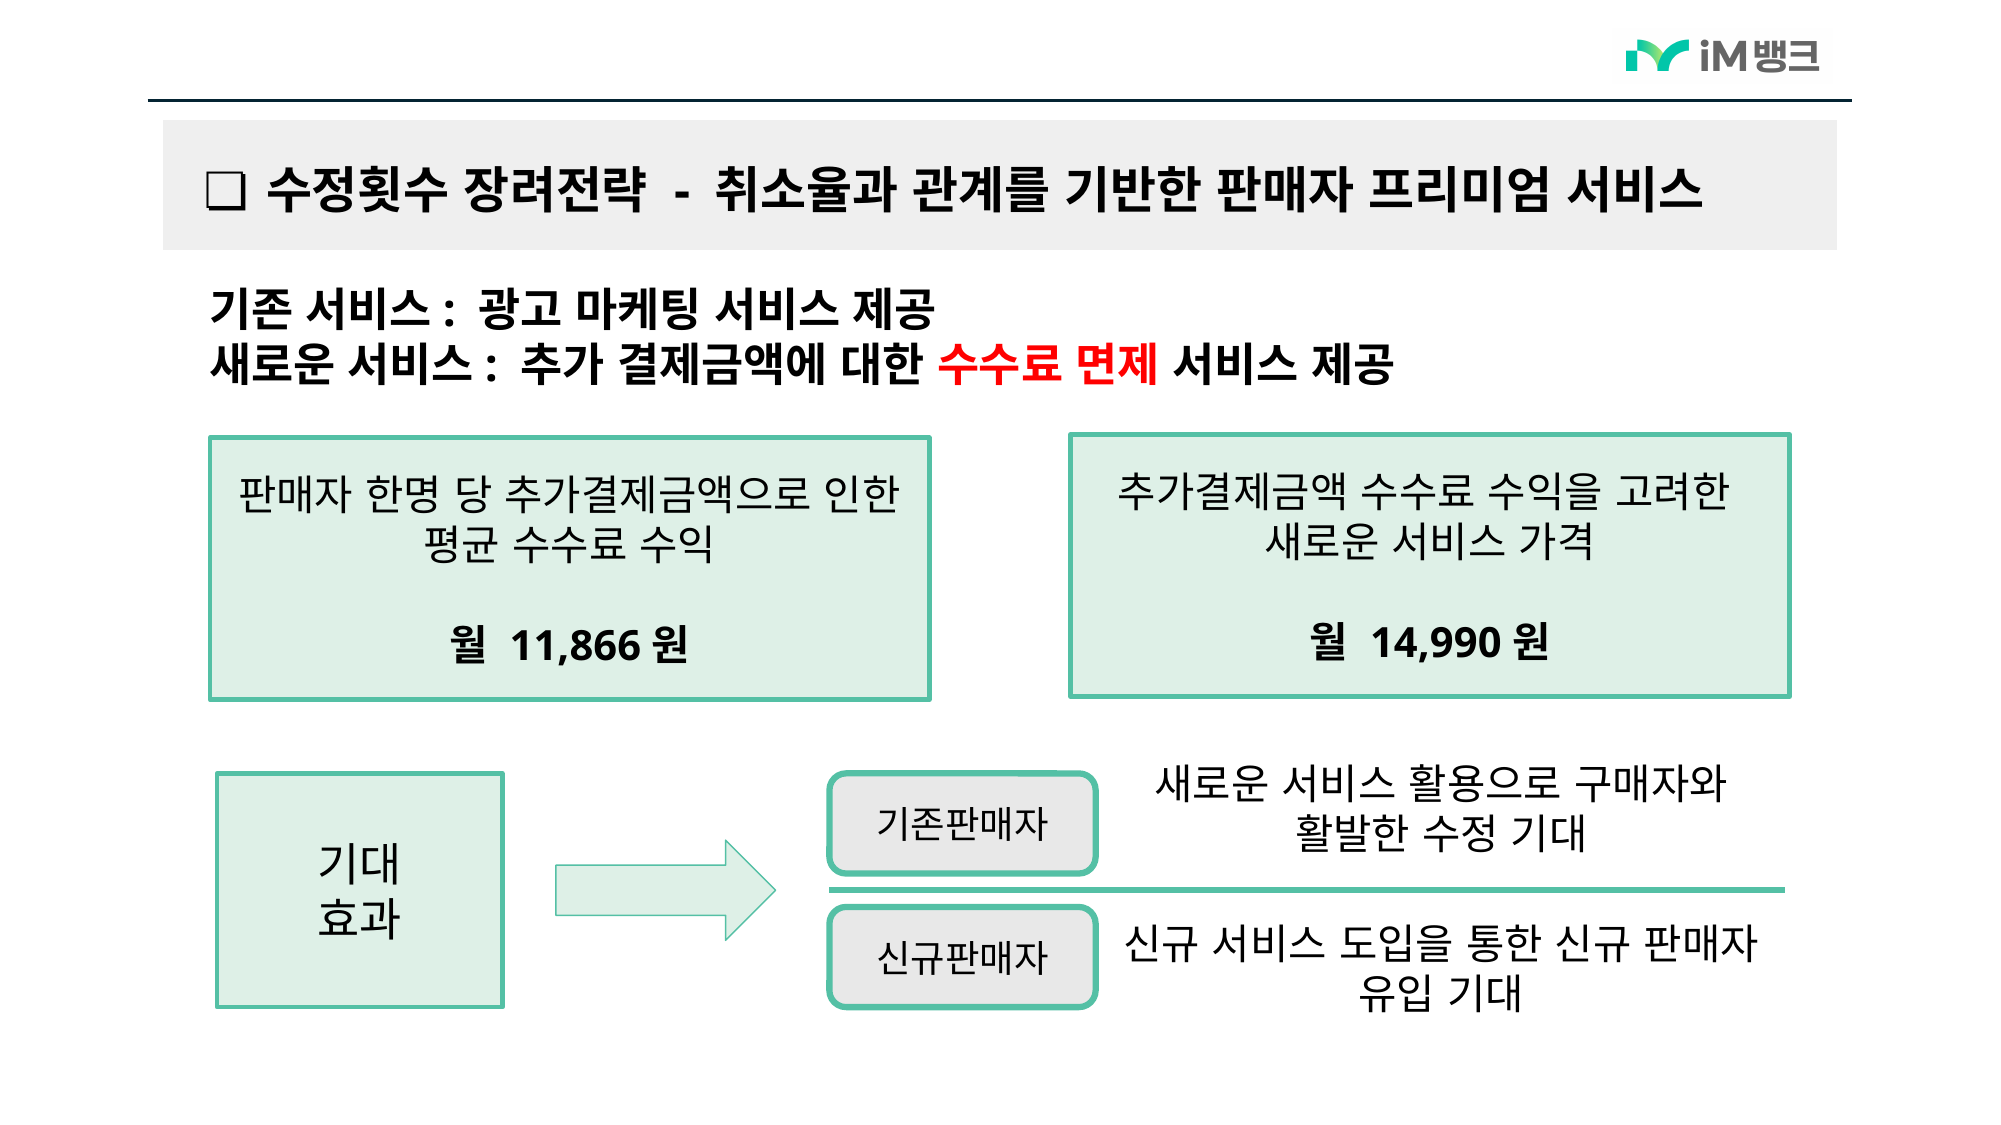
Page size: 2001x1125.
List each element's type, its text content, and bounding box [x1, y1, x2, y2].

text_box 신규판매자 [829, 906, 1096, 1008]
text_box [162, 118, 1838, 251]
text_box 기대 효과 [217, 773, 503, 1008]
text_box 판매자 한명 당 추가결제금액으로 인한 평균 수수료 수익 월 11,866원 [210, 437, 930, 700]
text_box 기존판매자 [829, 773, 1096, 874]
text_box [555, 840, 776, 941]
text_box 기존 서비스: 광고 마케팅 서비스 제공 새로운 서비스: 추가 결제금액에 대한 수수료 면제 서비스 제공 [194, 265, 1924, 398]
text_box 추가결제금액 수수료 수익을 고려한 새로운 서비스 가격 월 14,990원 [1070, 434, 1790, 697]
text_box 신규 서비스 도입을 통한 신규 판매자 유입 기대 [1095, 881, 1787, 1055]
text_box 수정횟수 장려전략 - 취소율과 관계를 기반한 판매자 프리미엄 서비스 [176, 144, 1817, 226]
picture [1612, 27, 1833, 84]
text_box 새로운 서비스 활용으로 구매자와 활발한 수정 기대 [1115, 742, 1768, 879]
